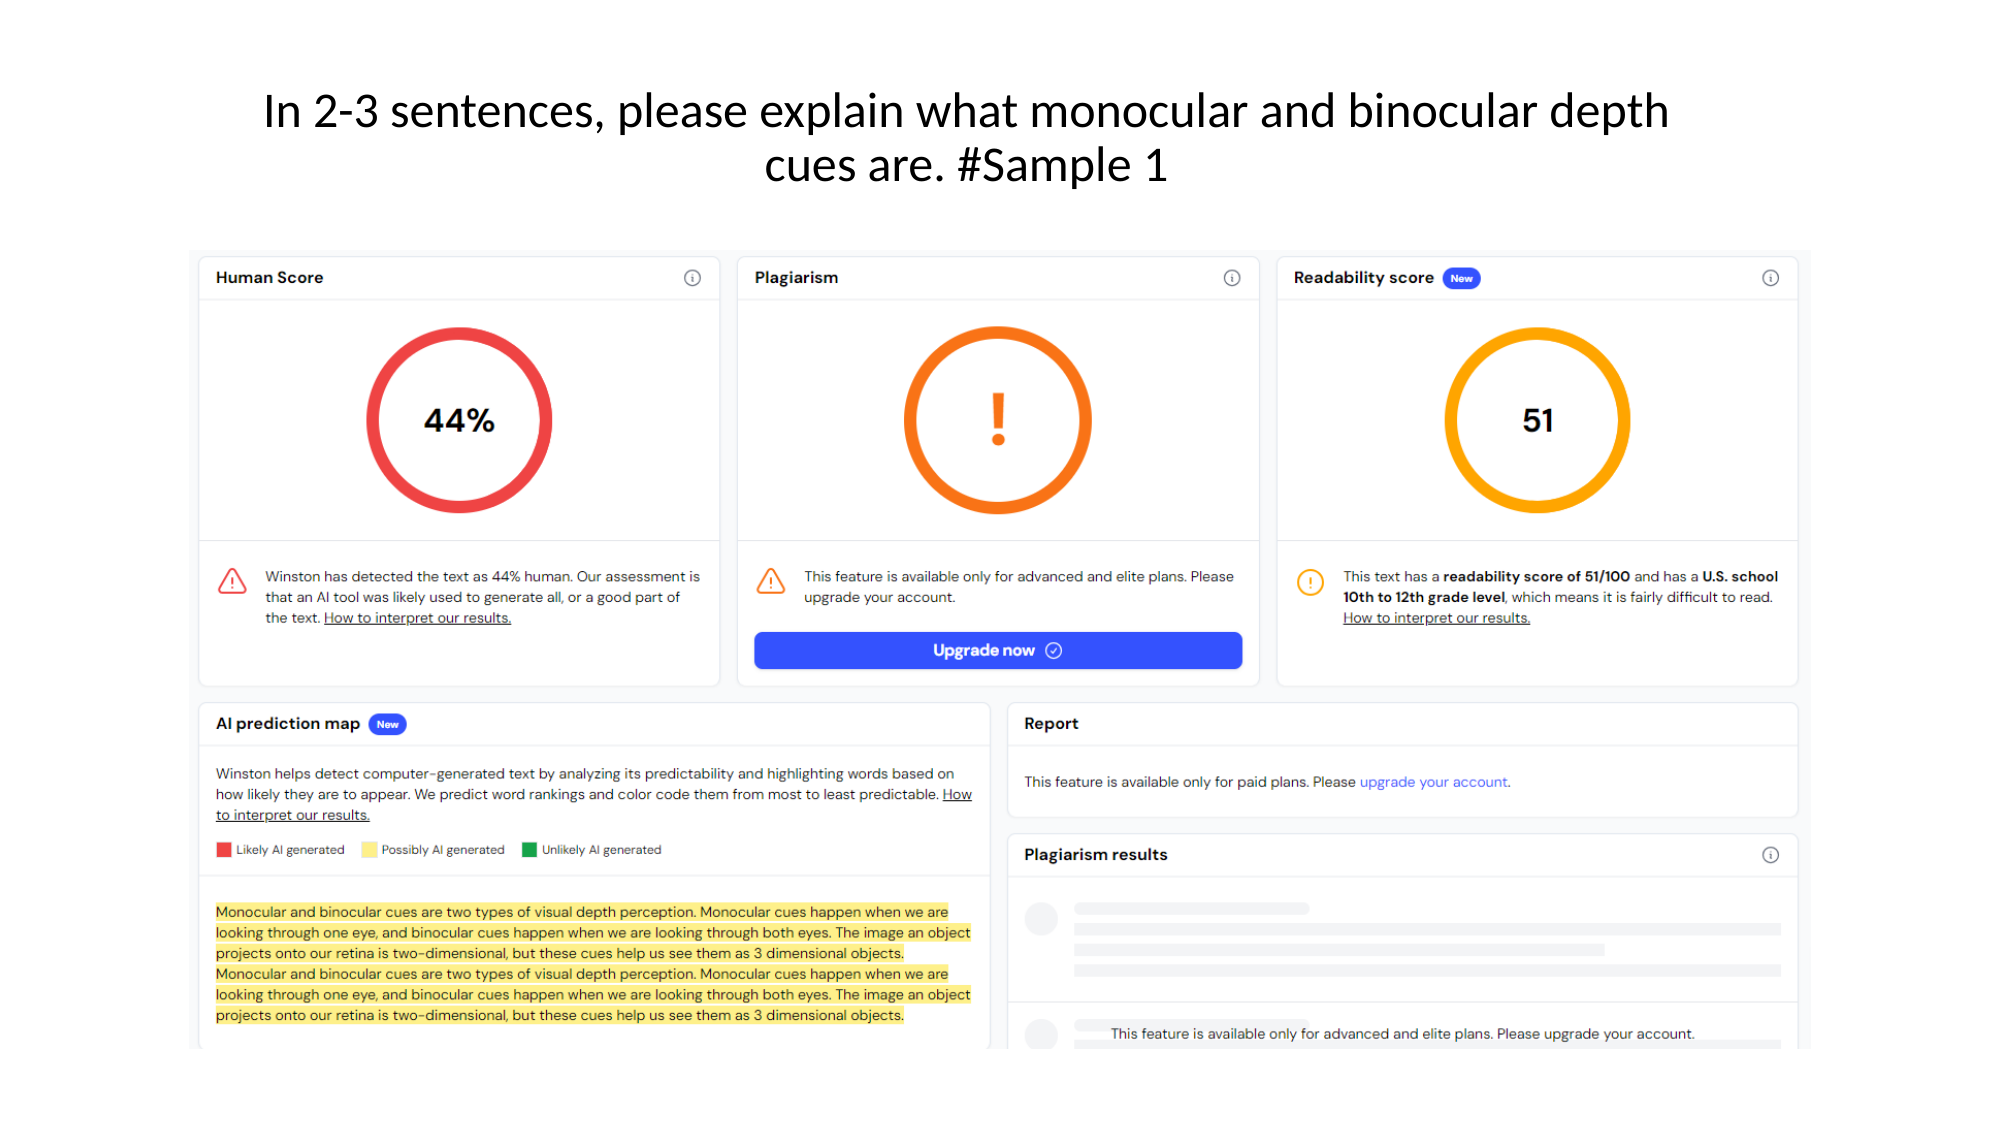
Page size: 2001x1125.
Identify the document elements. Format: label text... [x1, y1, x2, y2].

picture [189, 250, 1811, 1049]
subtitle In 2-3 sentences, please explain what monocular and binocular depth cues are. #Sample 1 [216, 76, 1717, 208]
